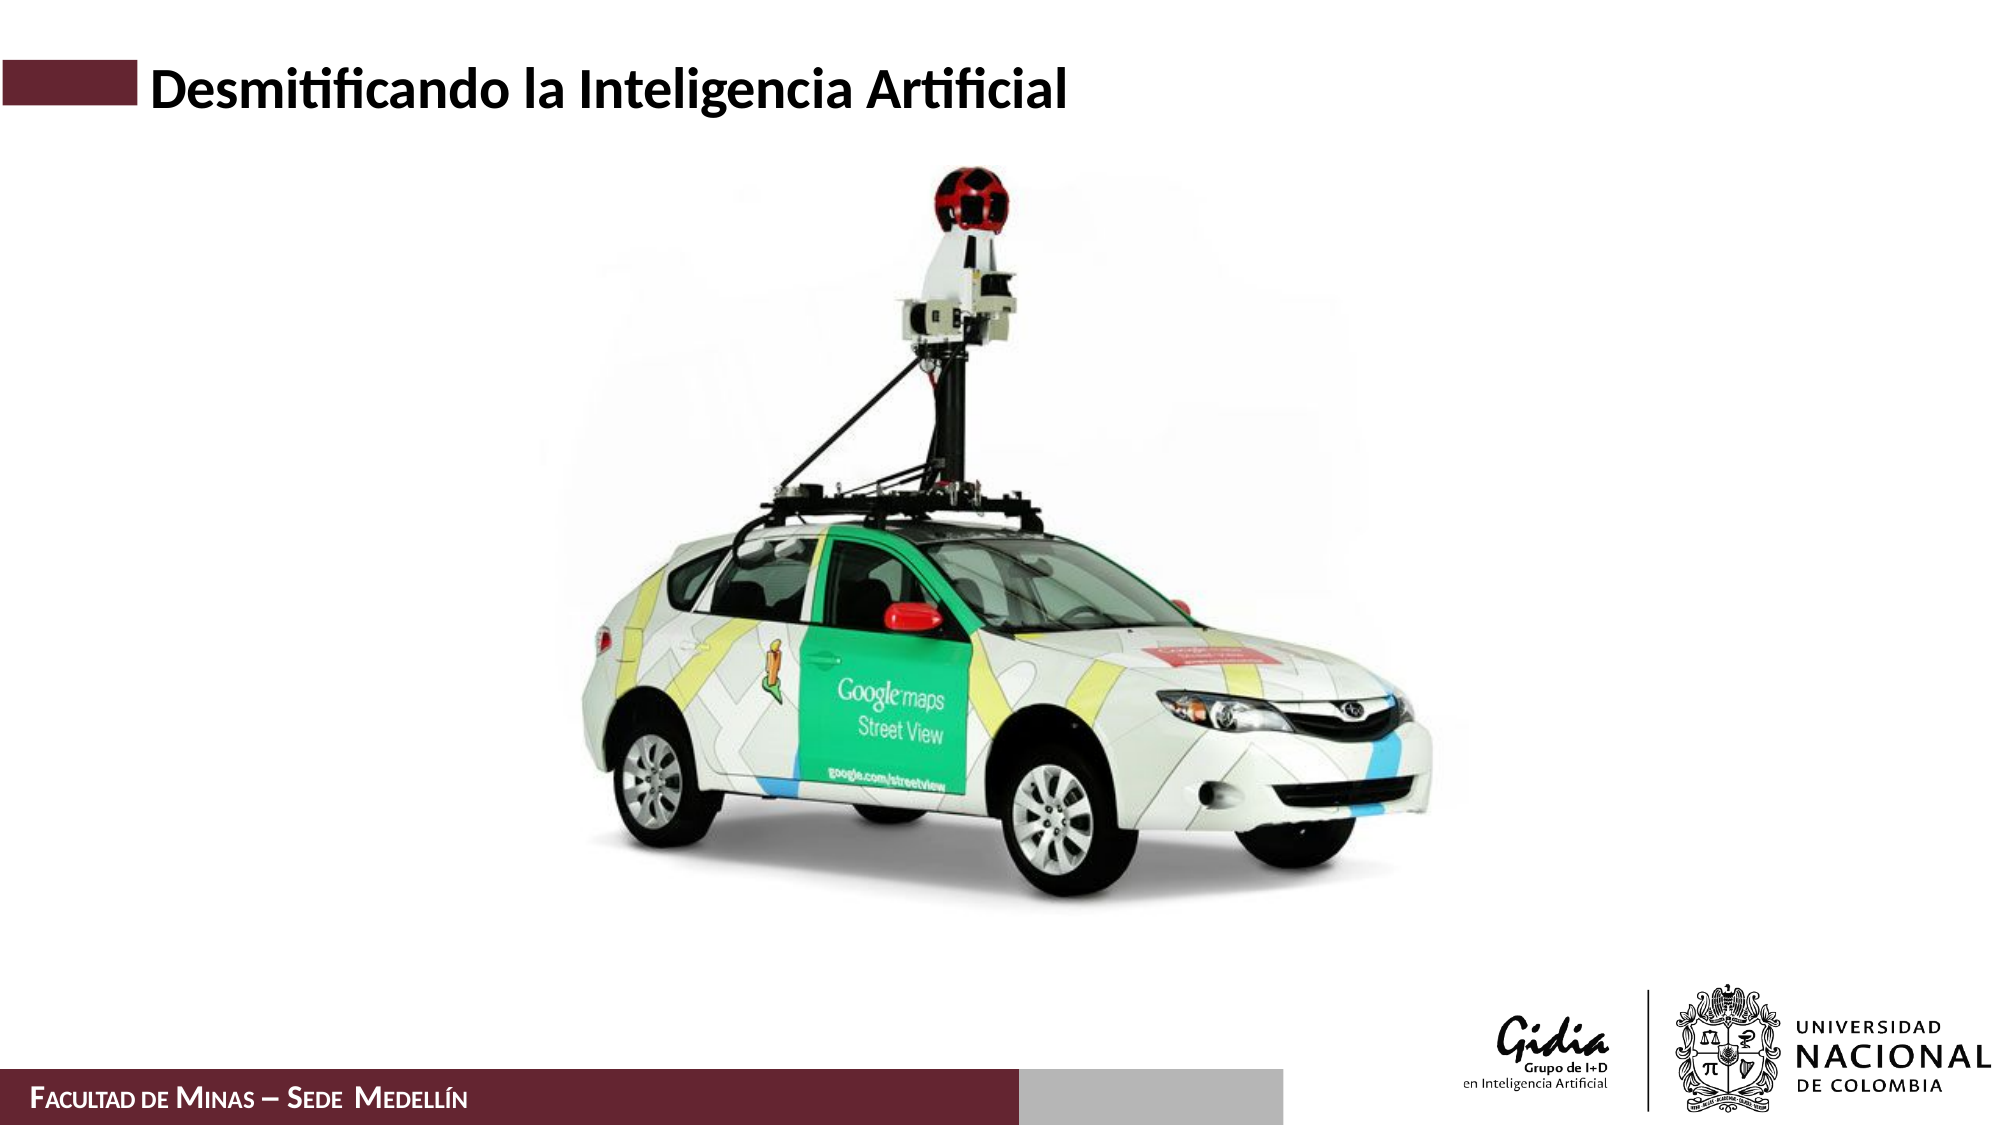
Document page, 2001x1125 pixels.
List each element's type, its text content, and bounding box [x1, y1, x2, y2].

picture [530, 165, 1469, 960]
picture [1463, 983, 1992, 1113]
title Desmitificando la Inteligencia Artificial [150, 50, 1497, 121]
